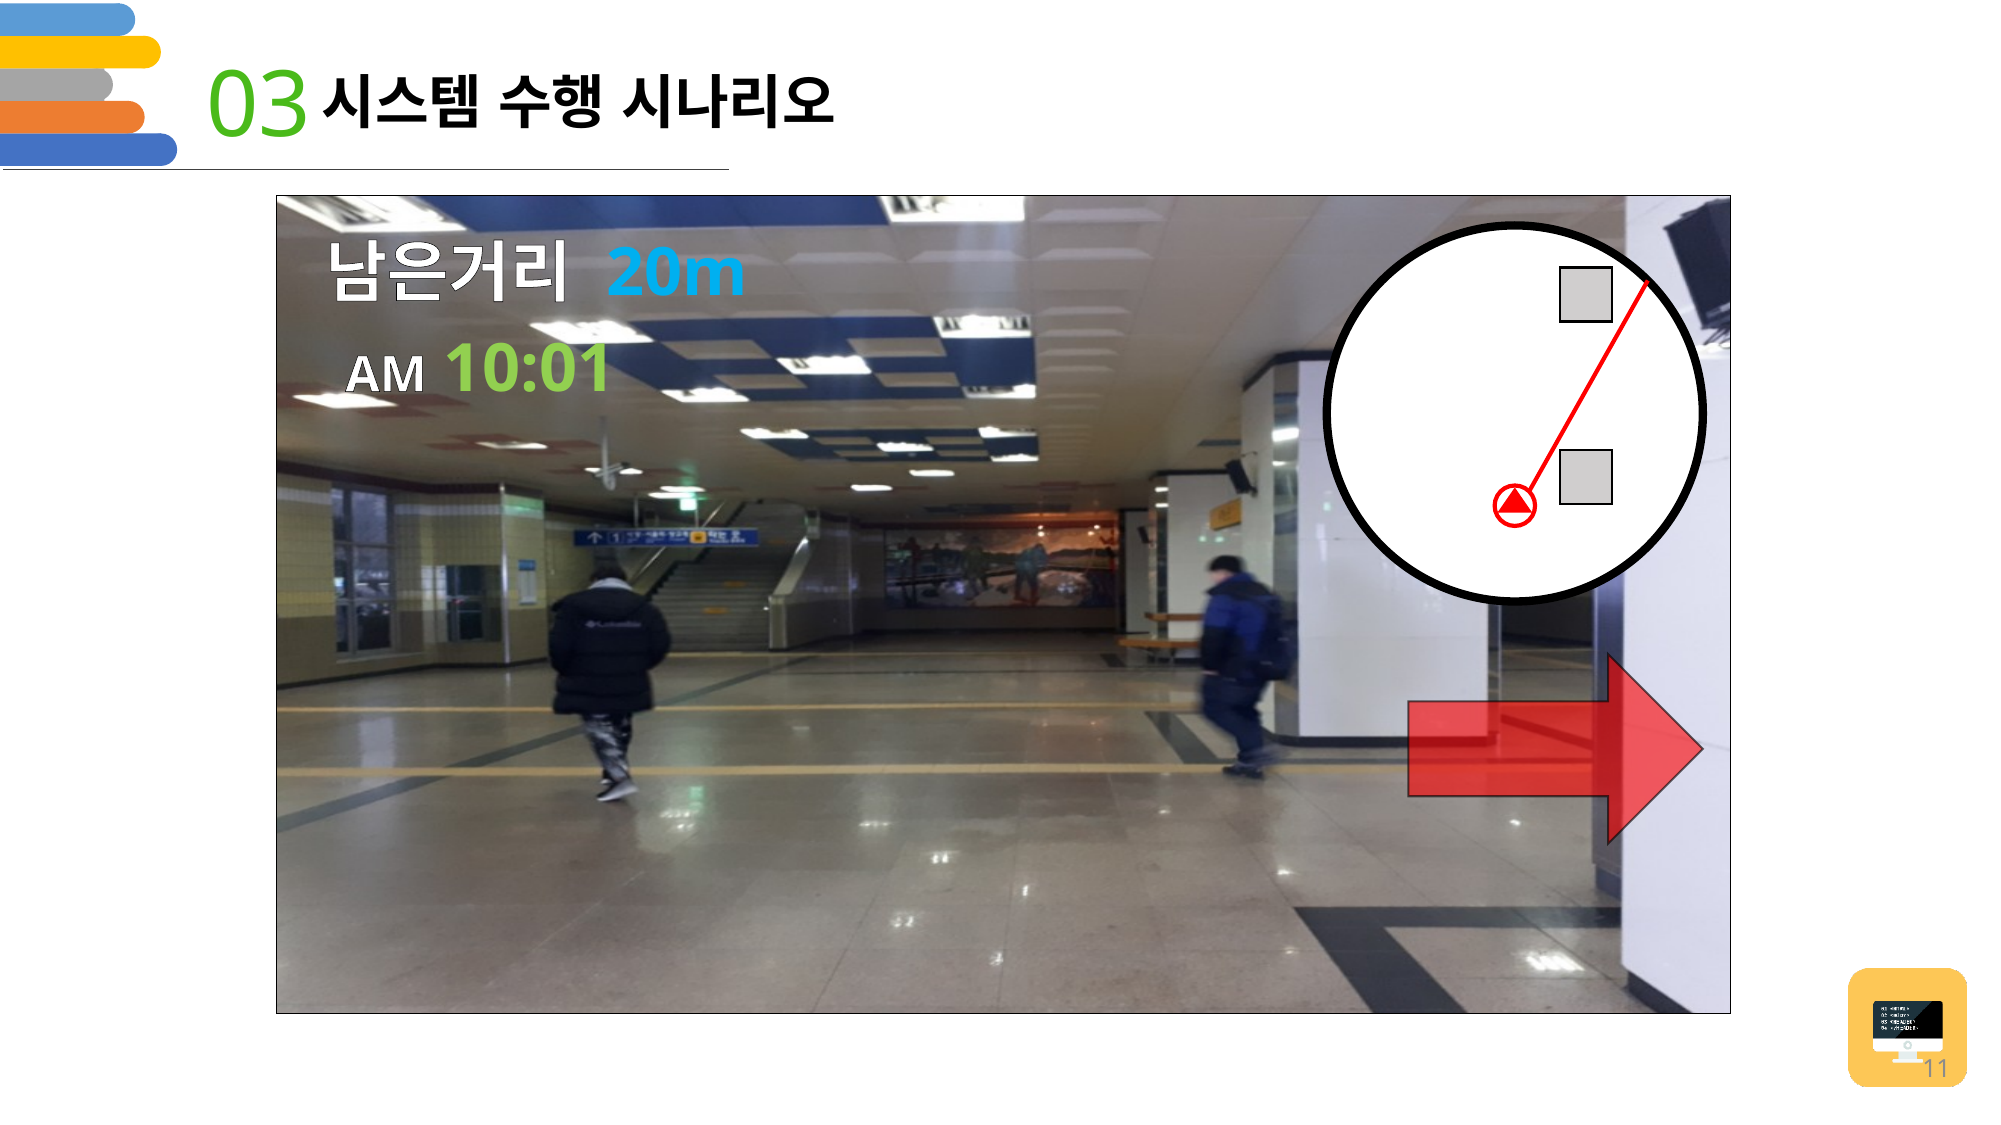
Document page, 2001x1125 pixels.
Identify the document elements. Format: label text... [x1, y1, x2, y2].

picture [276, 195, 1731, 1014]
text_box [7, 0, 170, 174]
text_box 시스템 수행 시나리오 [306, 57, 1454, 143]
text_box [1494, 485, 1536, 526]
slide_number 11 [1515, 1039, 1966, 1100]
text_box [1529, 280, 1648, 492]
picture [1848, 968, 1967, 1087]
text_box 03 [191, 37, 326, 162]
